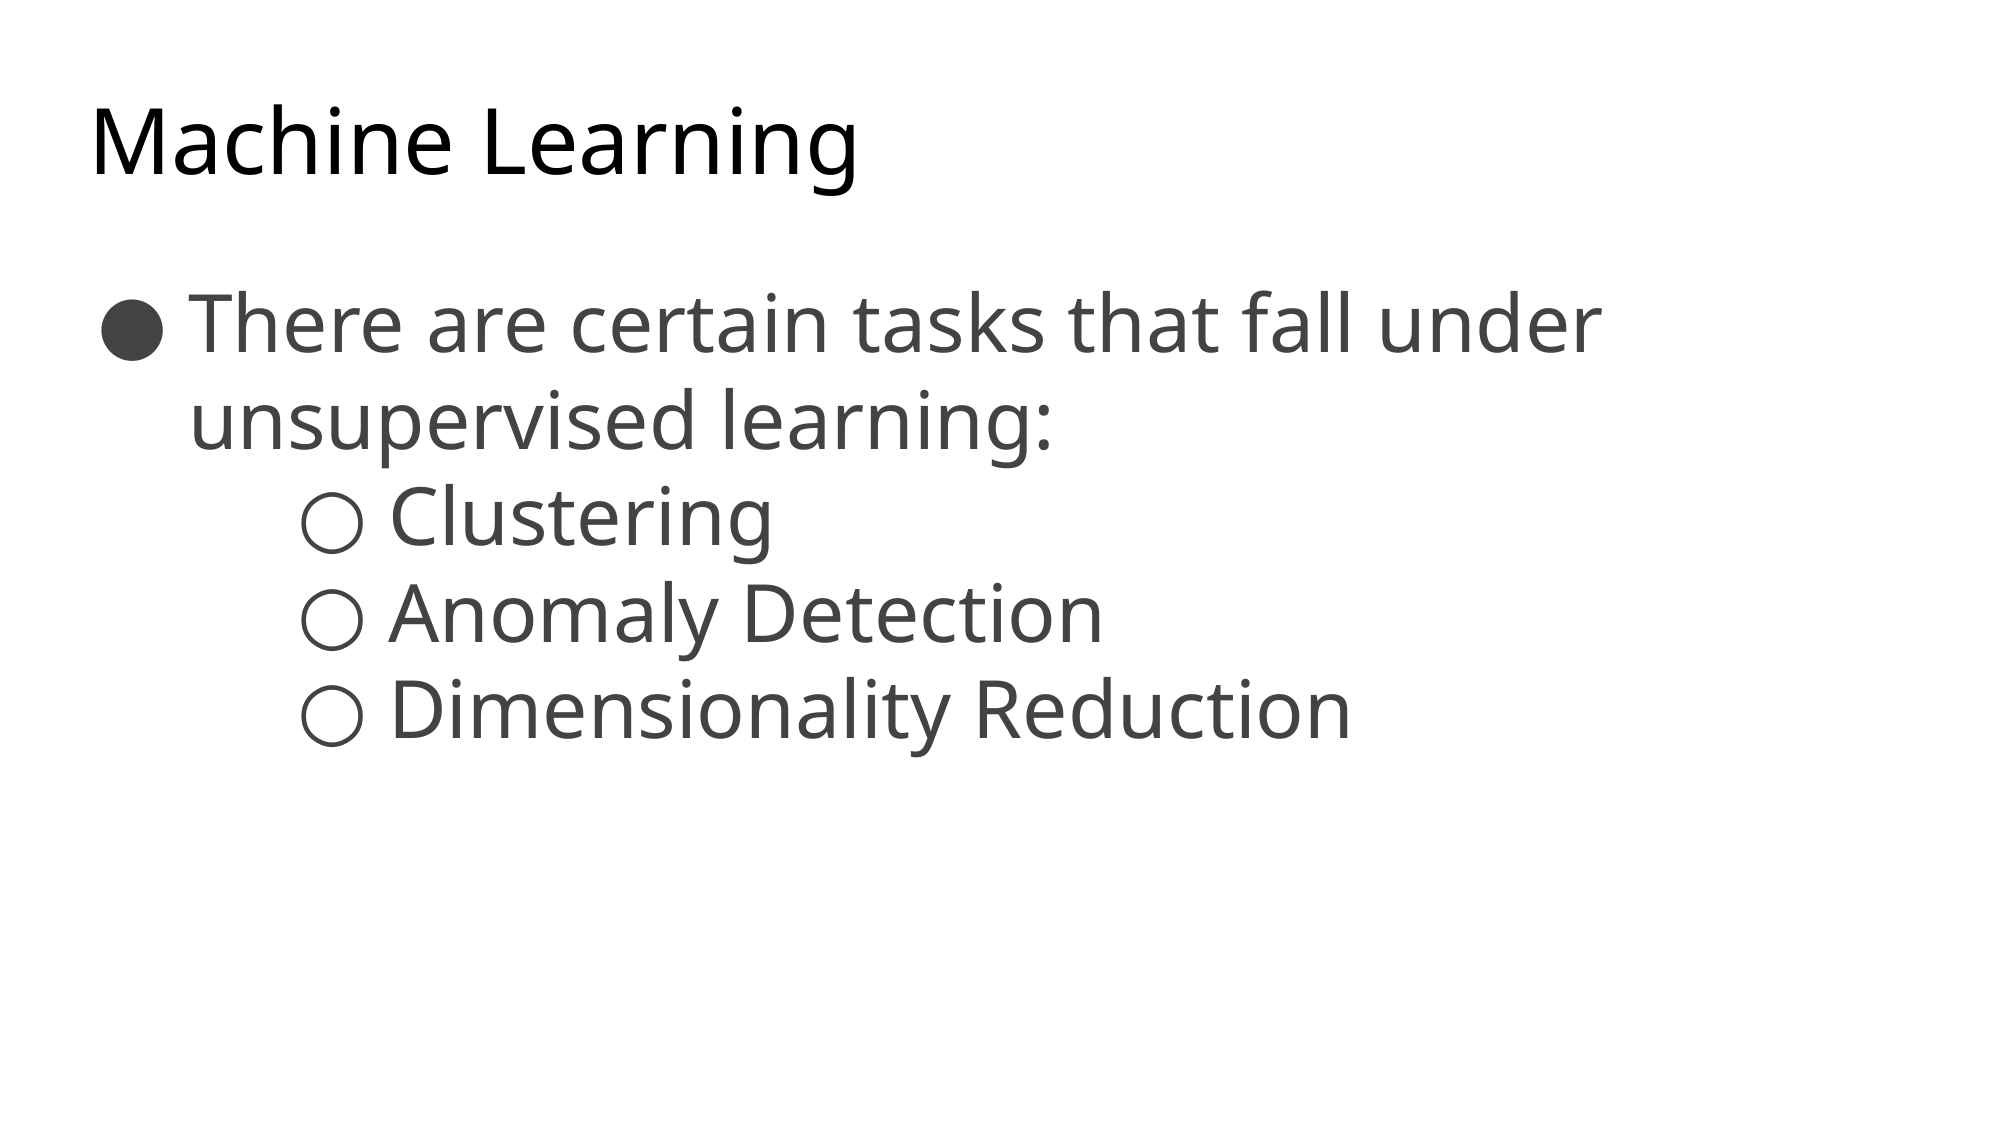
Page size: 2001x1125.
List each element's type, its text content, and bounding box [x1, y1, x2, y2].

list There are certain tasks that fall under unsupervised learning: Clustering Anomaly Detection Dimensionality Reduction [68, 252, 1968, 1000]
title Machine Learning [68, 75, 1772, 202]
